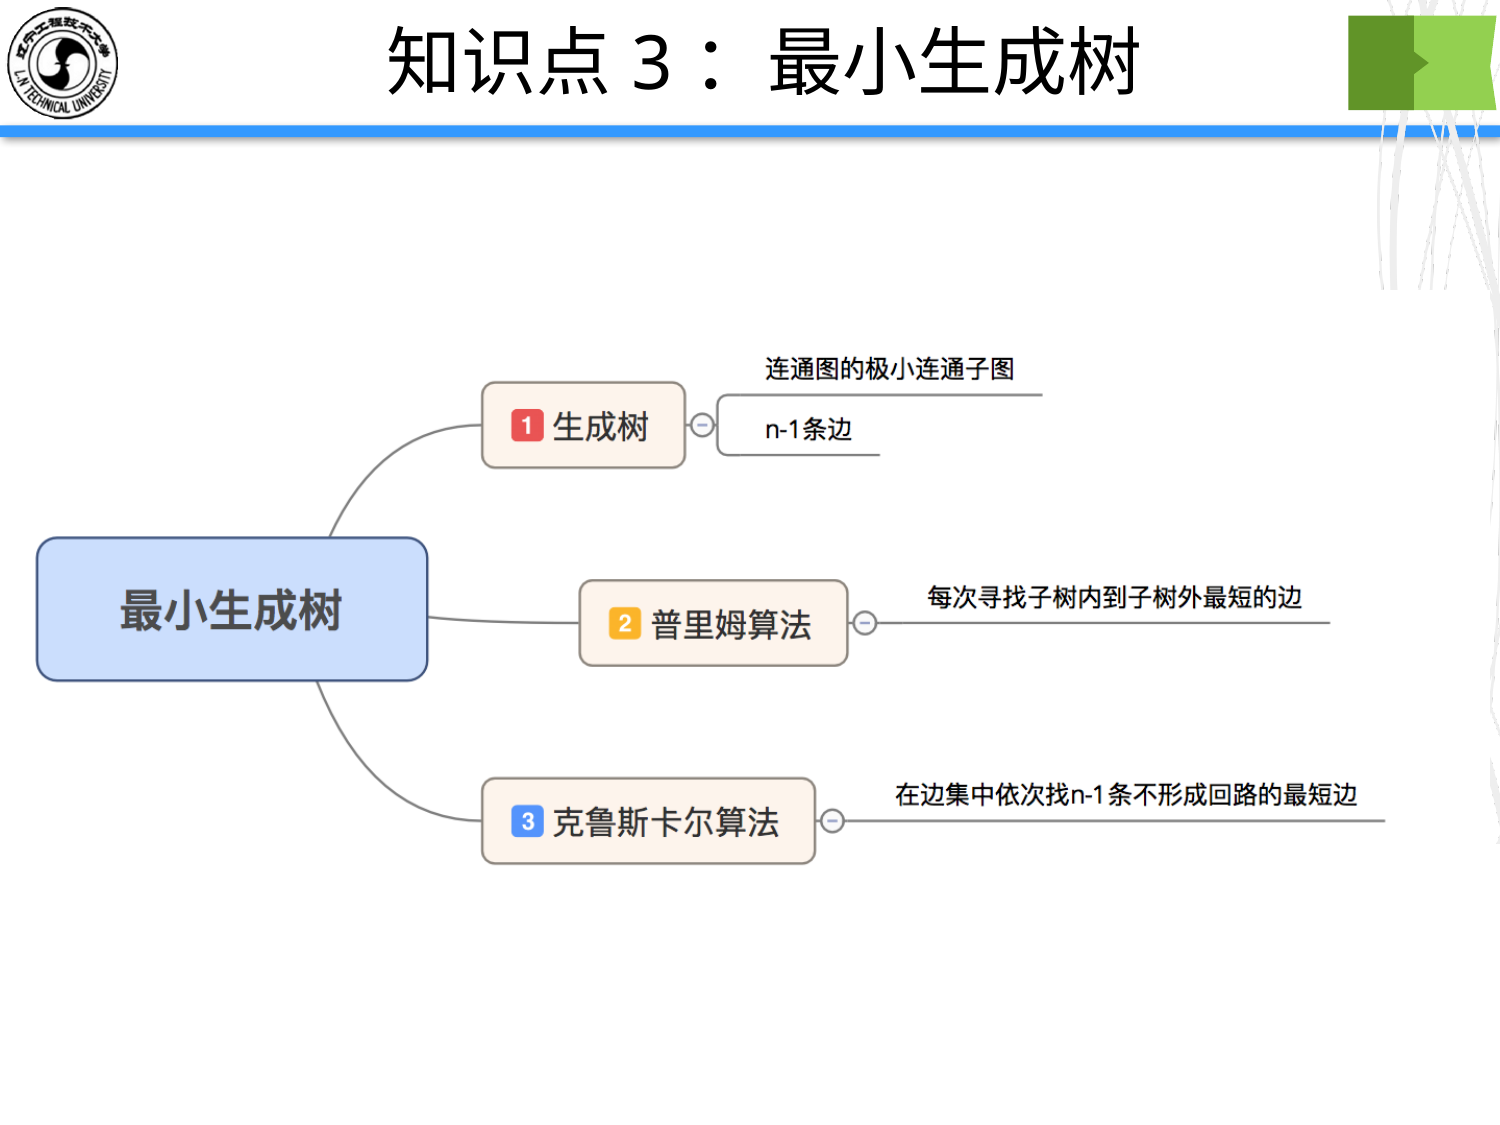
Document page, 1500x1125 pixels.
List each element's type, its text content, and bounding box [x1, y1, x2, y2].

picture [3, 290, 1490, 908]
title 知识点3：最小生成树 [147, 1, 1346, 118]
table_header [1377, 0, 1500, 844]
picture [5, 7, 118, 120]
